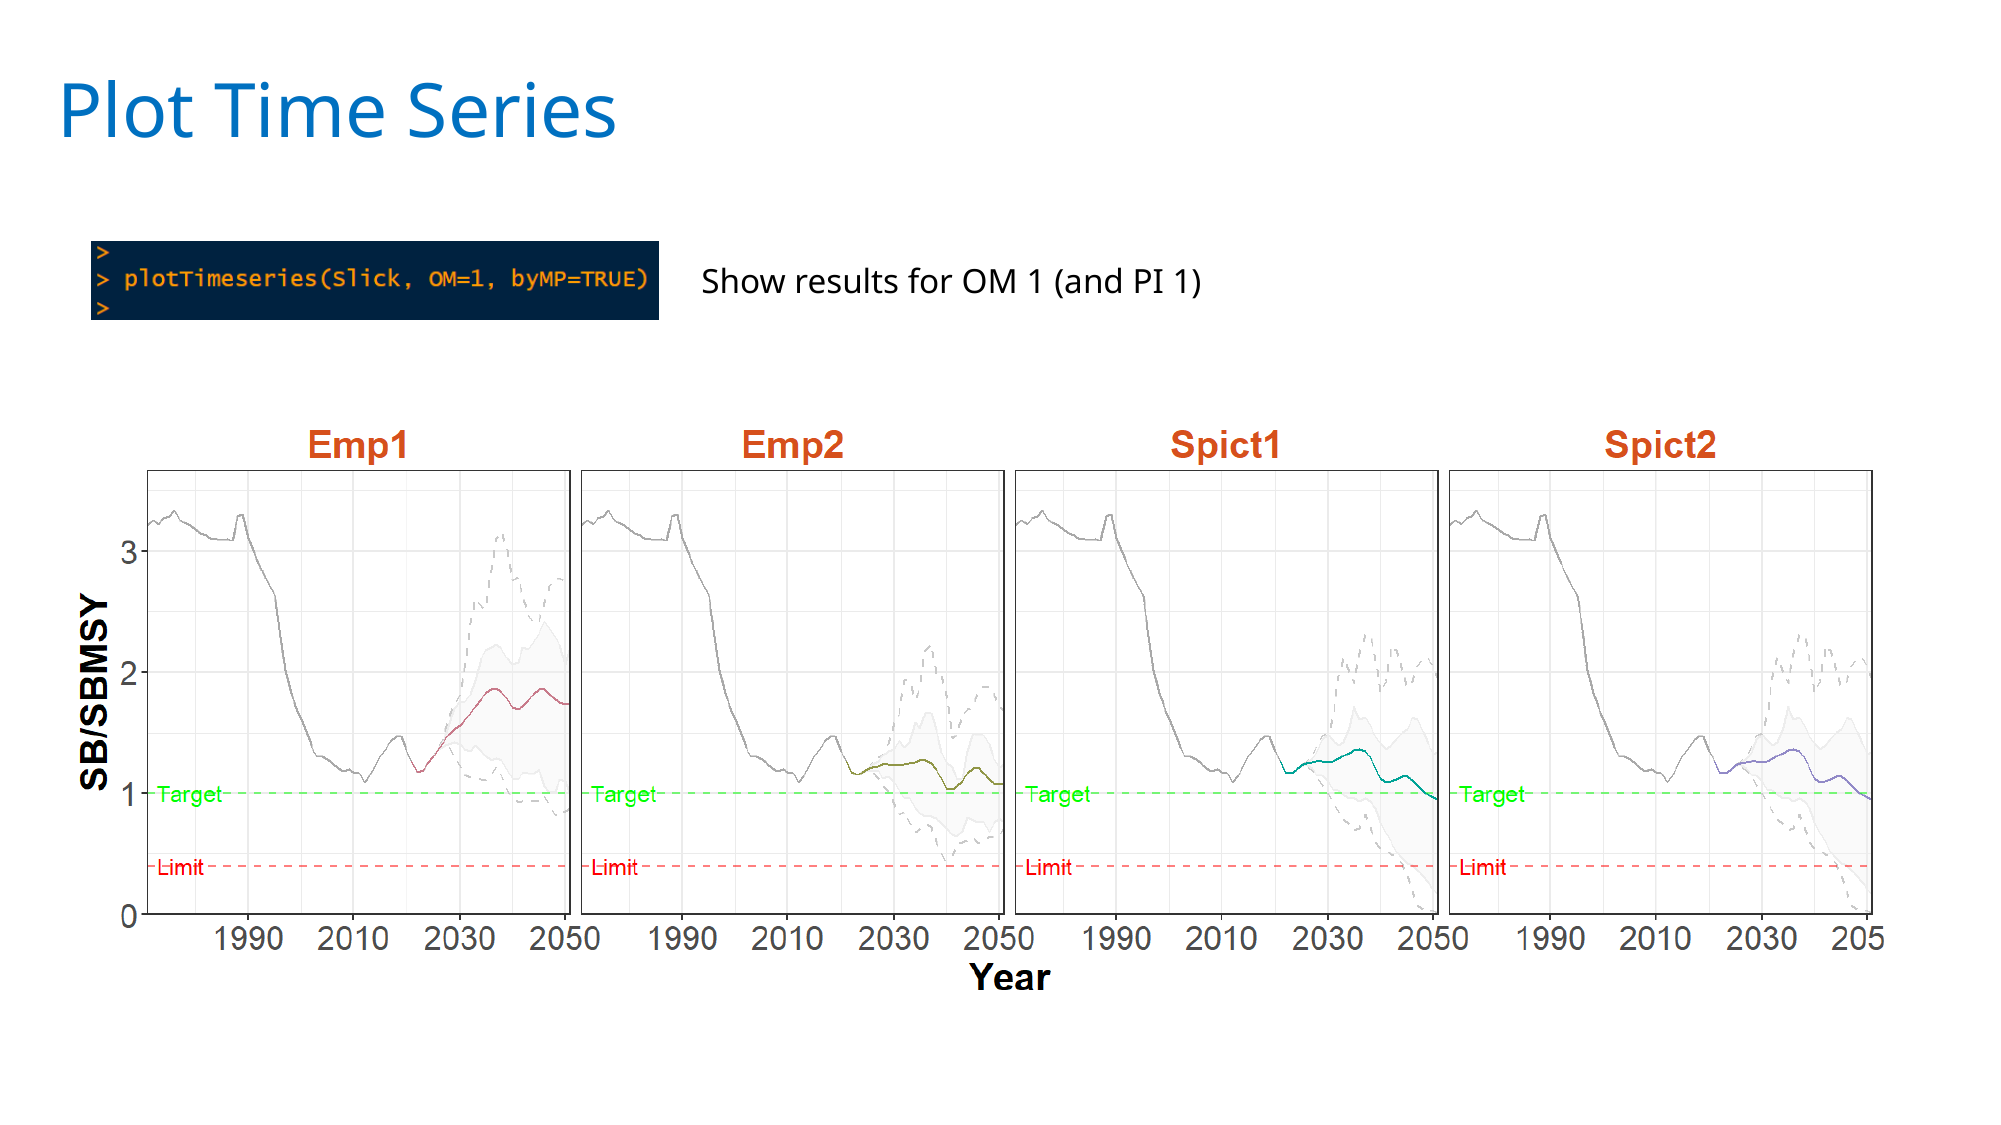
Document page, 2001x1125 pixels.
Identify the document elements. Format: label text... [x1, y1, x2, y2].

text_box Plot Time Series [42, 65, 1249, 169]
text_box Show results for OM 1 (and PI 1) [686, 252, 1408, 308]
picture [65, 403, 1884, 1009]
picture [90, 241, 659, 321]
